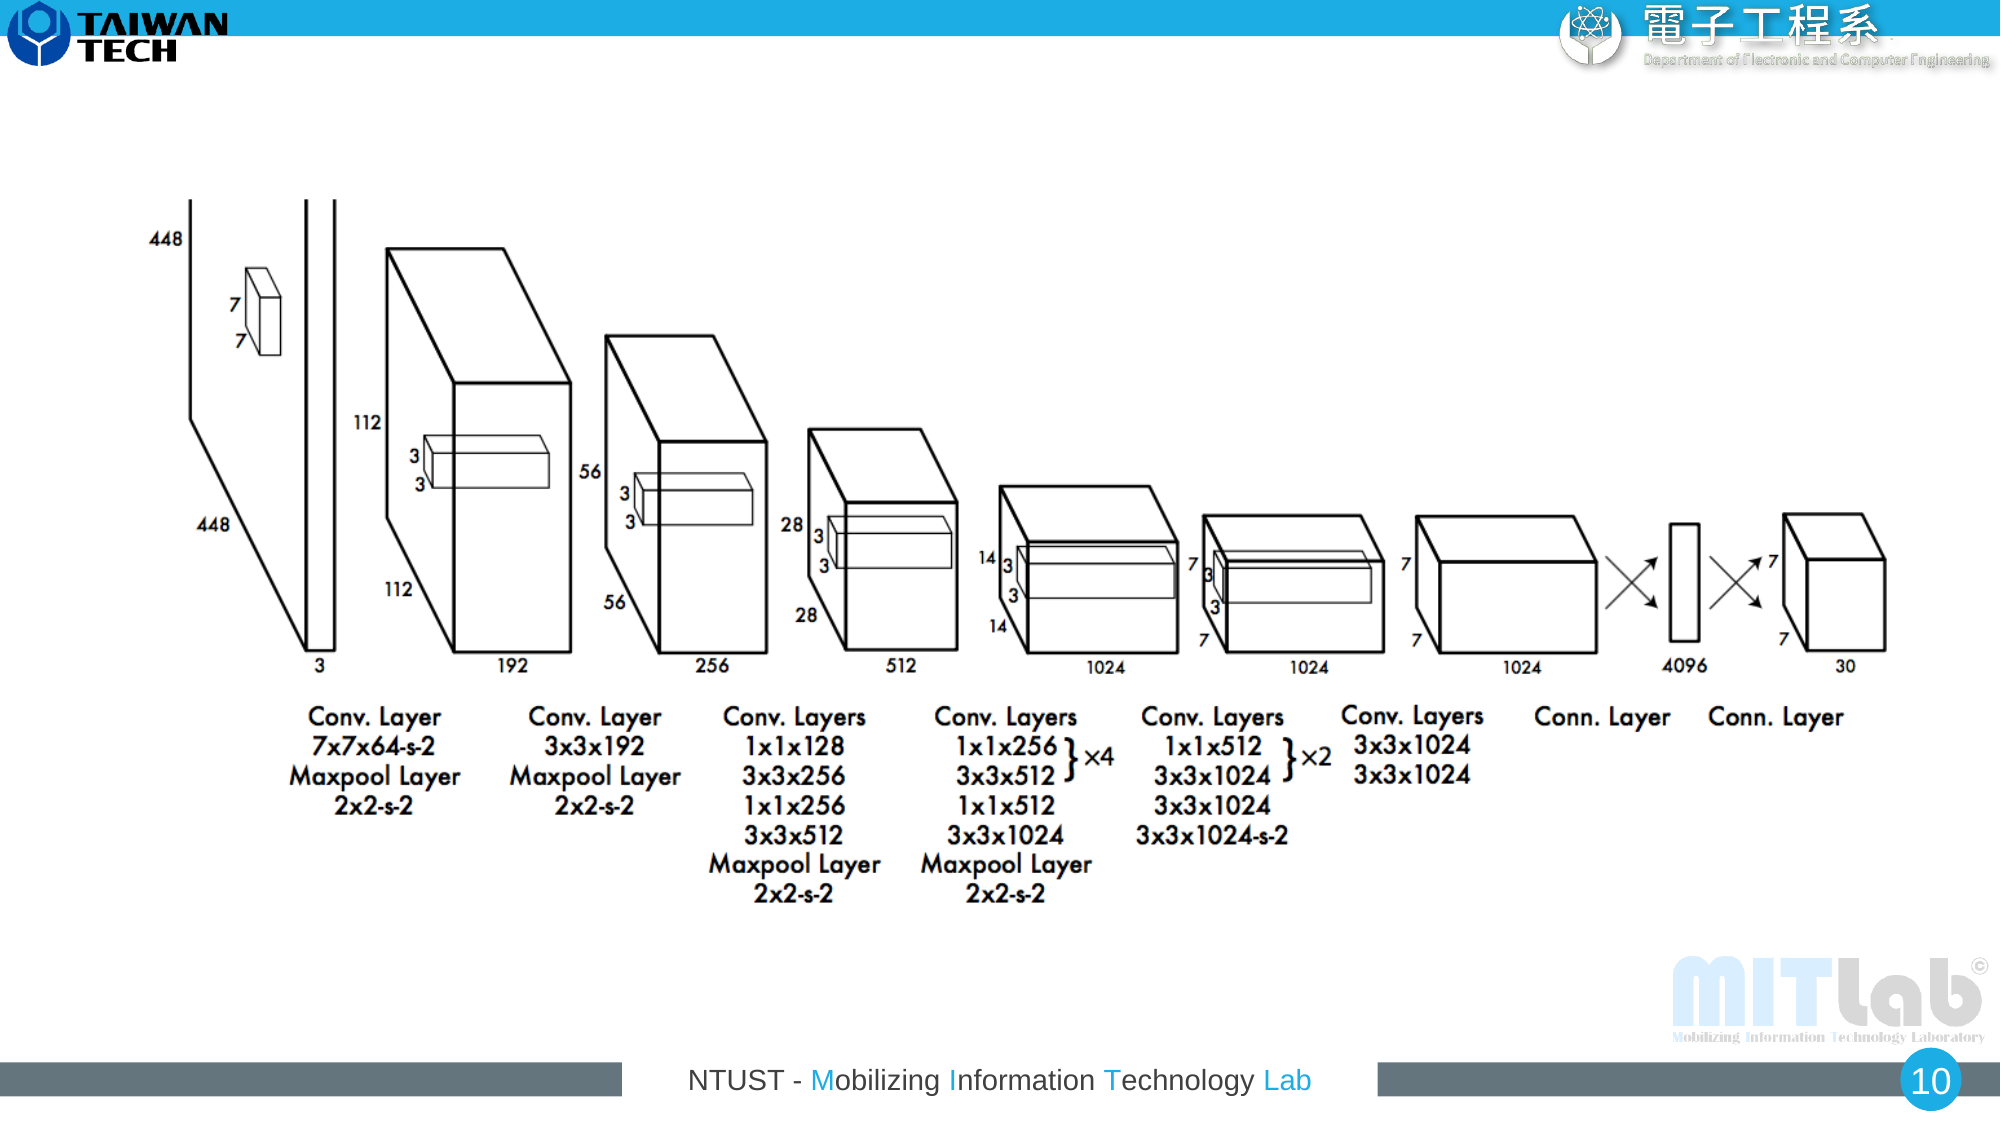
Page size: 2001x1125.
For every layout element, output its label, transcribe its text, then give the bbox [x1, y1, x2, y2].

picture [1555, 0, 1995, 74]
picture [7, 0, 276, 66]
slide_number 10 [1881, 1049, 1981, 1109]
picture [99, 171, 1927, 927]
